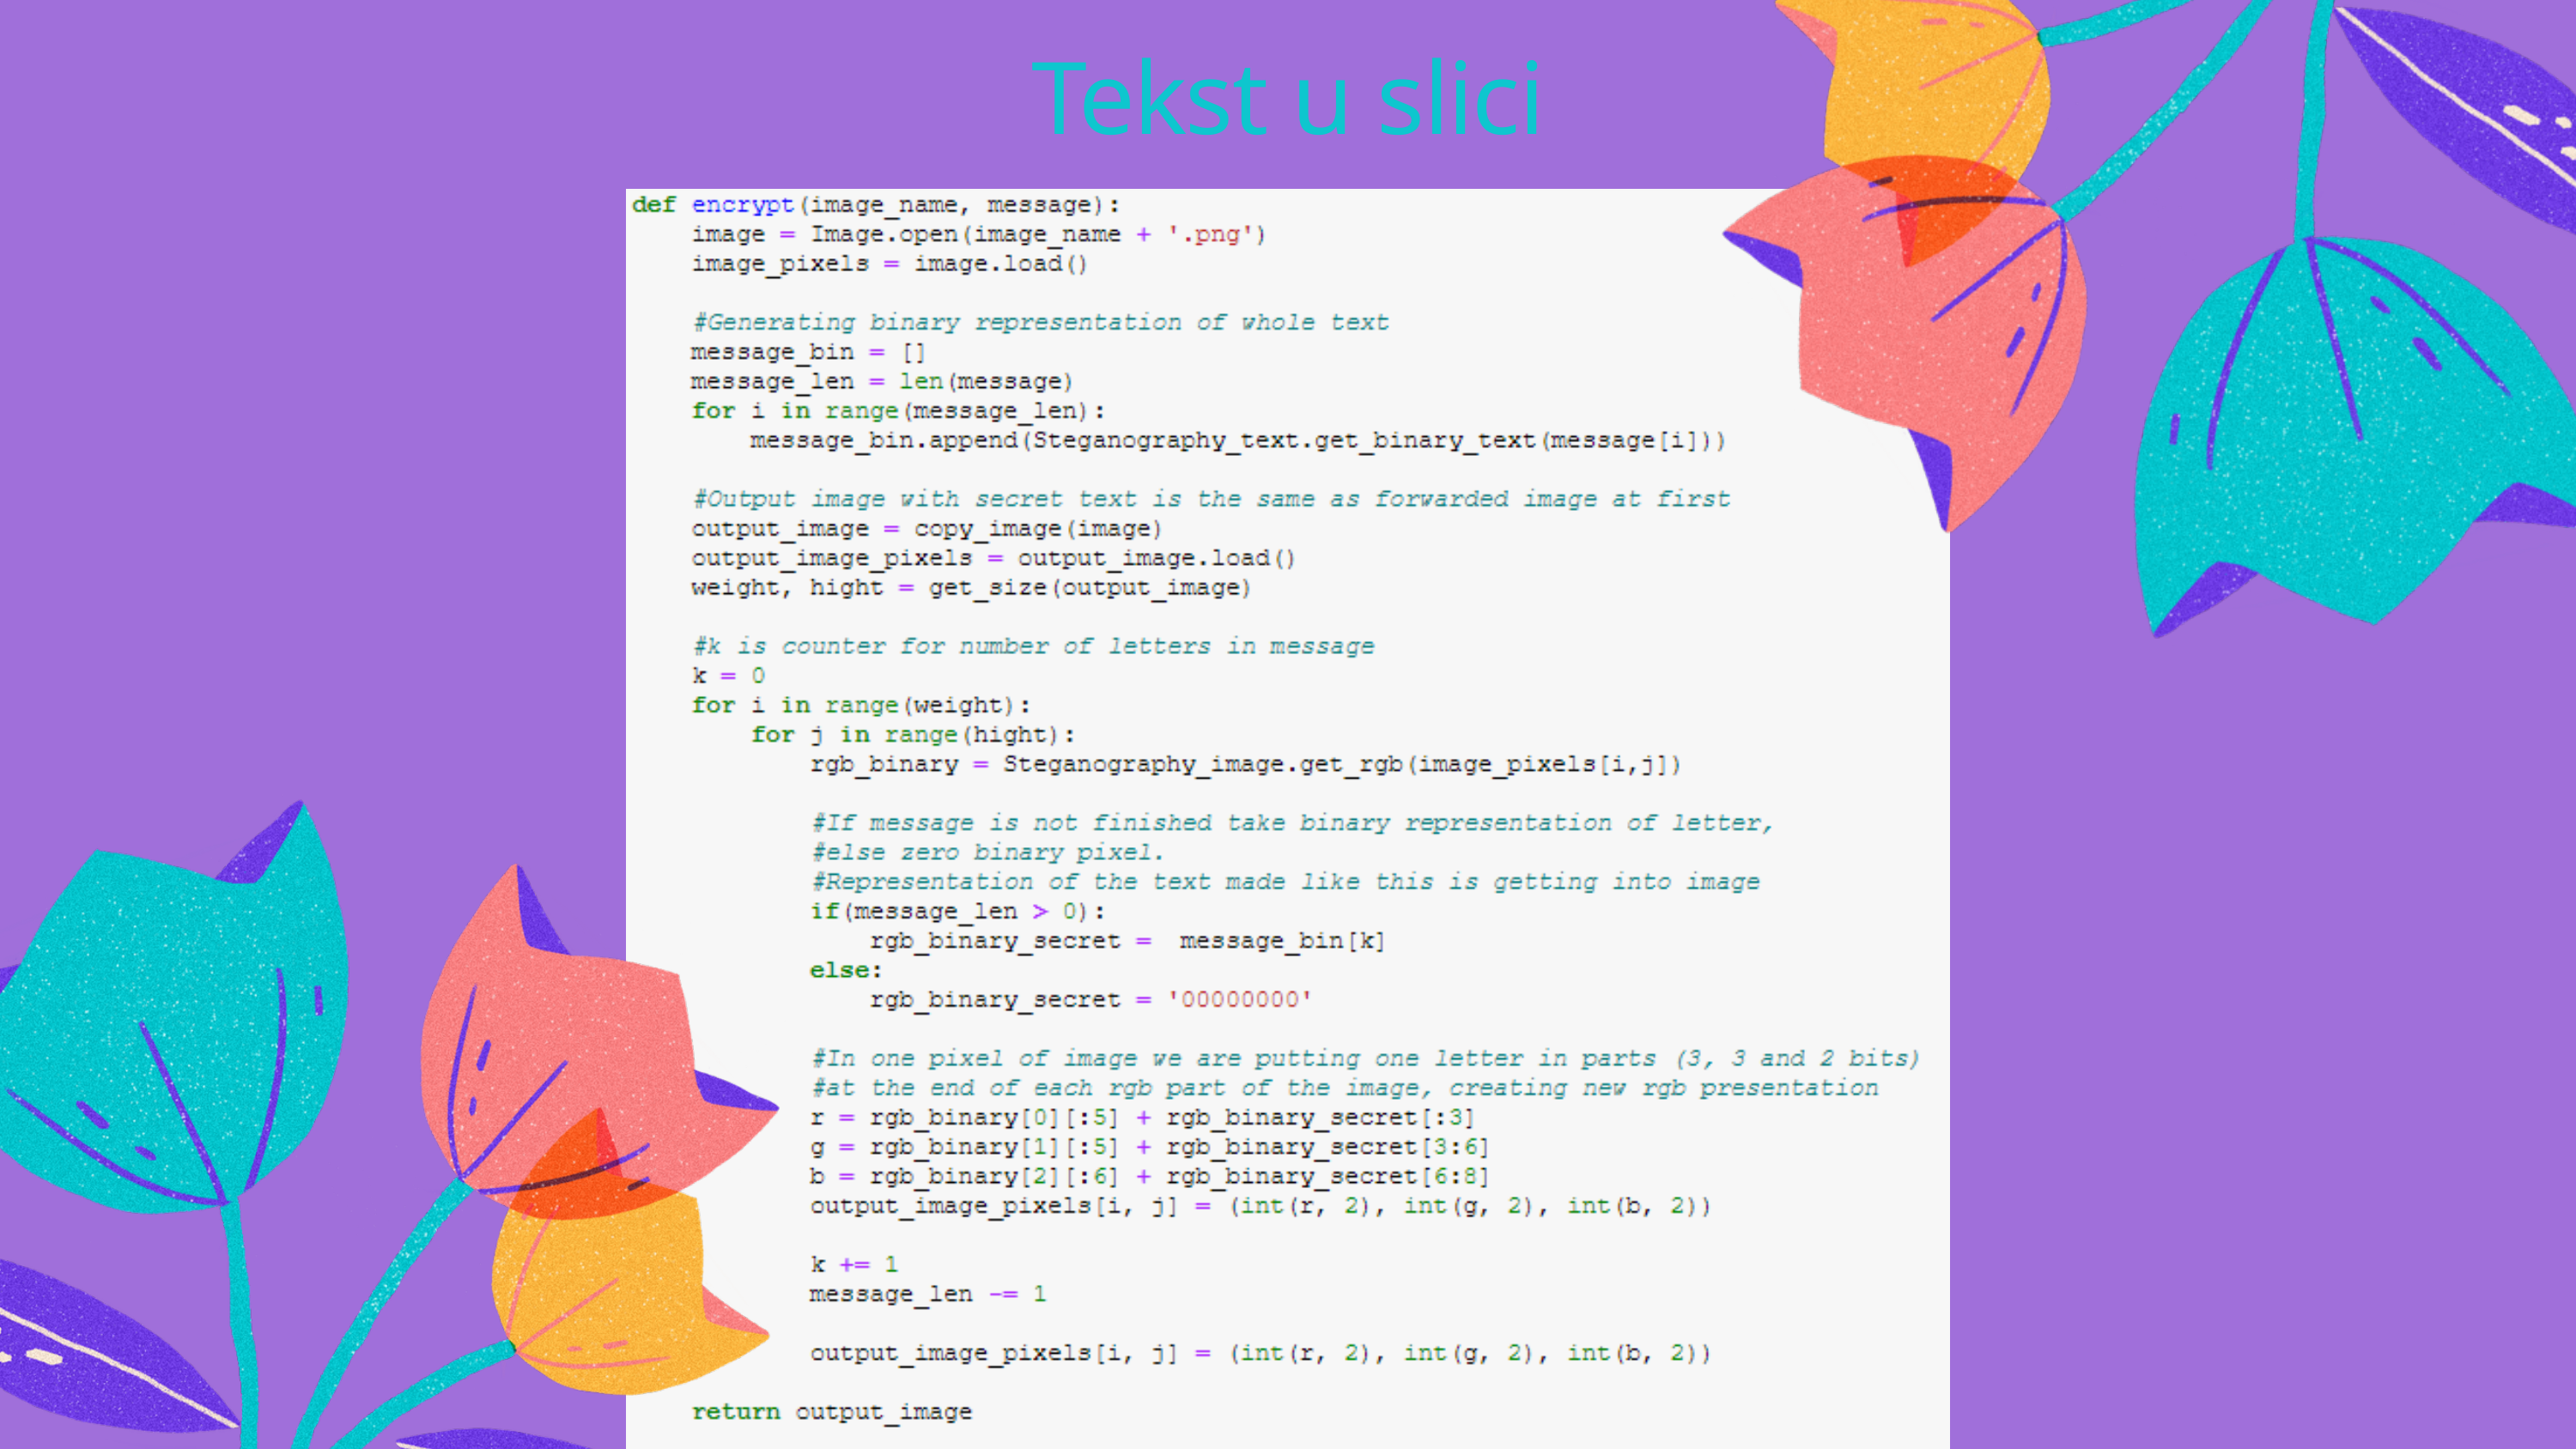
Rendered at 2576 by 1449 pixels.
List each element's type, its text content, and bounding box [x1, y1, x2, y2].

text_box Tekst u slici [402, 53, 1789, 155]
picture [0, 0, 2576, 1449]
